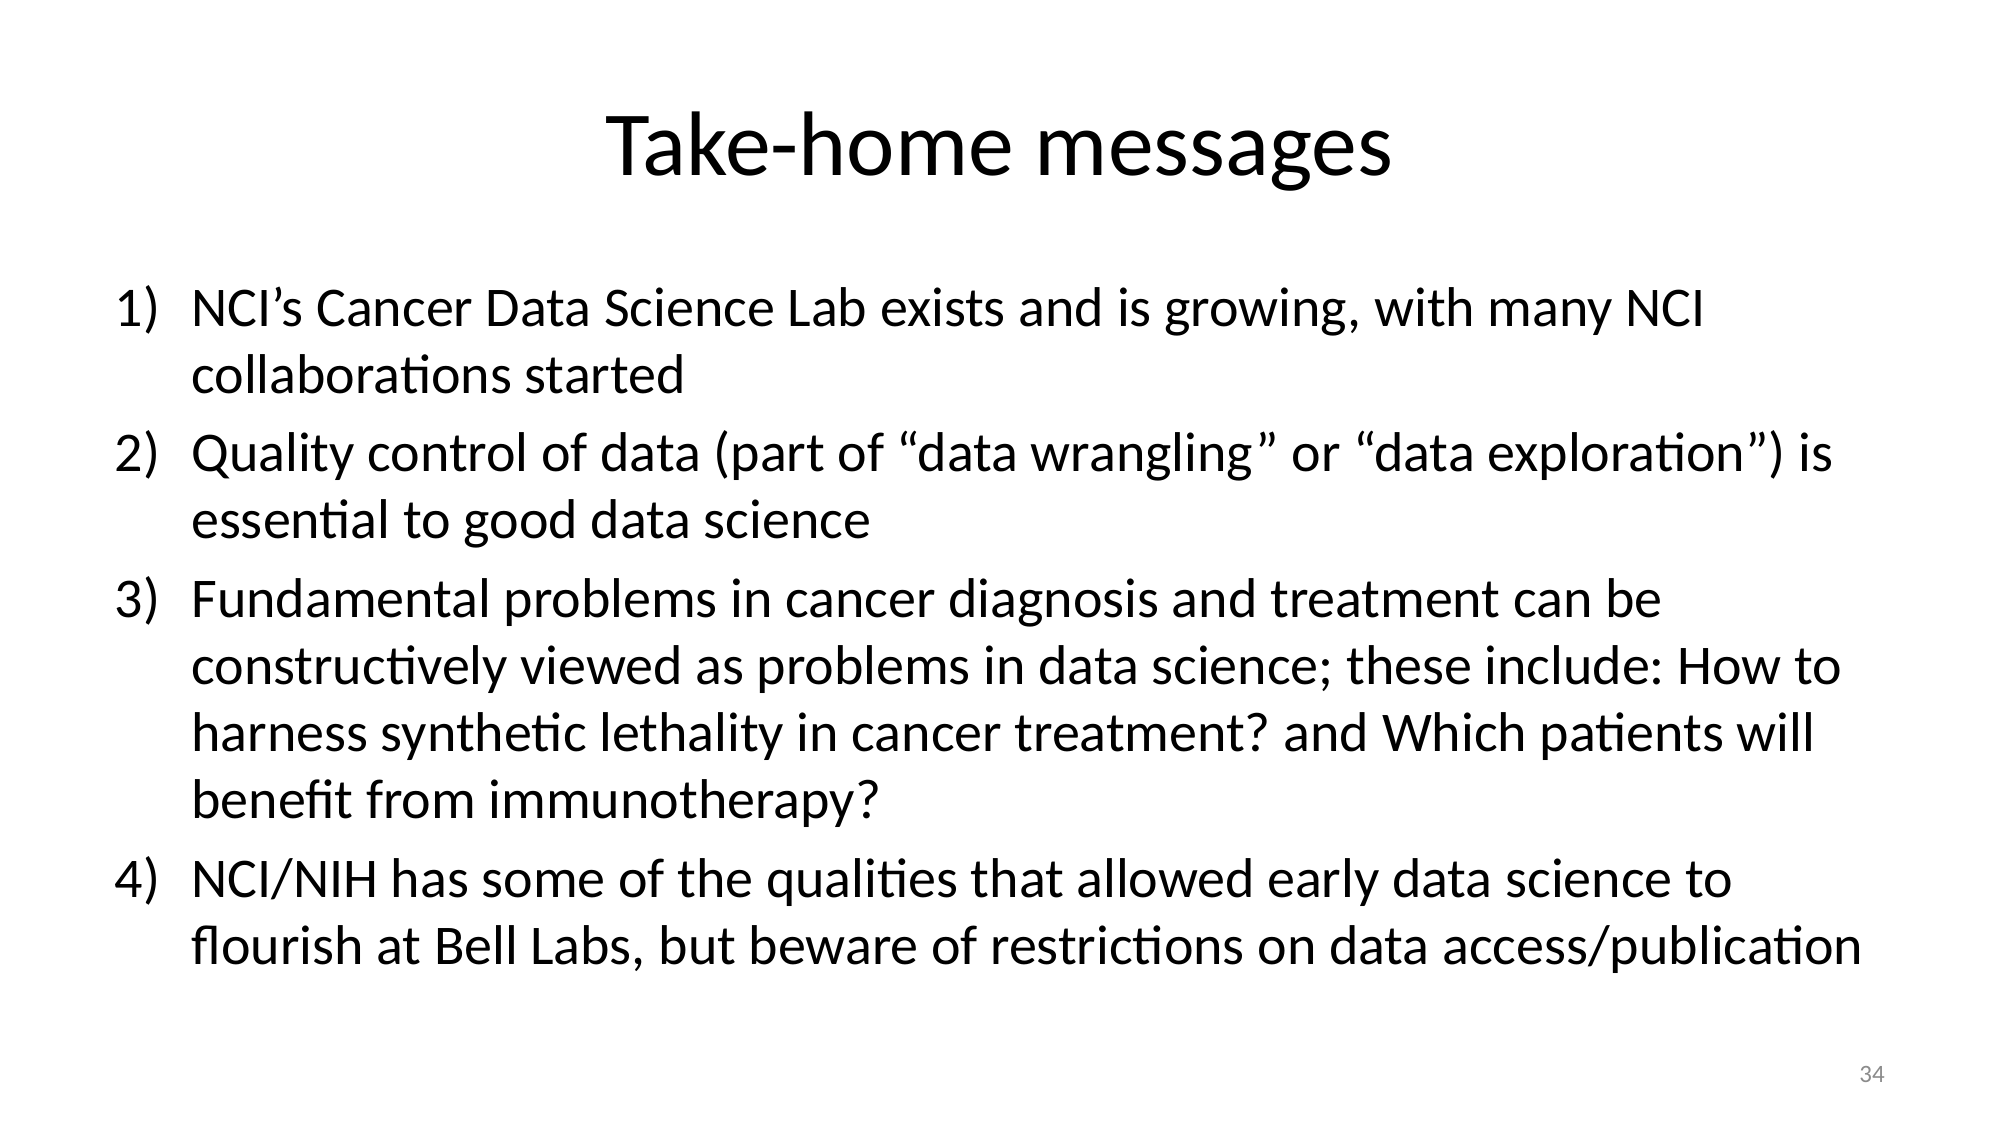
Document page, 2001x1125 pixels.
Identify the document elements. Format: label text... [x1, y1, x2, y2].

title Take-home messages [99, 45, 1900, 233]
slide_number 34 [1433, 1042, 1900, 1103]
list NCI’s Cancer Data Science Lab exists and is growing, with many NCI collaborations started Quality control of data (part of “data wrangling” or “data exploration”) is essential to good data science Fundamental problems in cancer diagnosis and treatment can be constructively viewed as problems in data science; these include: How to harness synthetic lethality in cancer treatment? and Which patients will benefit from immunotherapy? NCI/NIH has some of the qualities that allowed early data science to flourish at Bell Labs, but beware of restrictions on data access/publication [99, 262, 1900, 1005]
